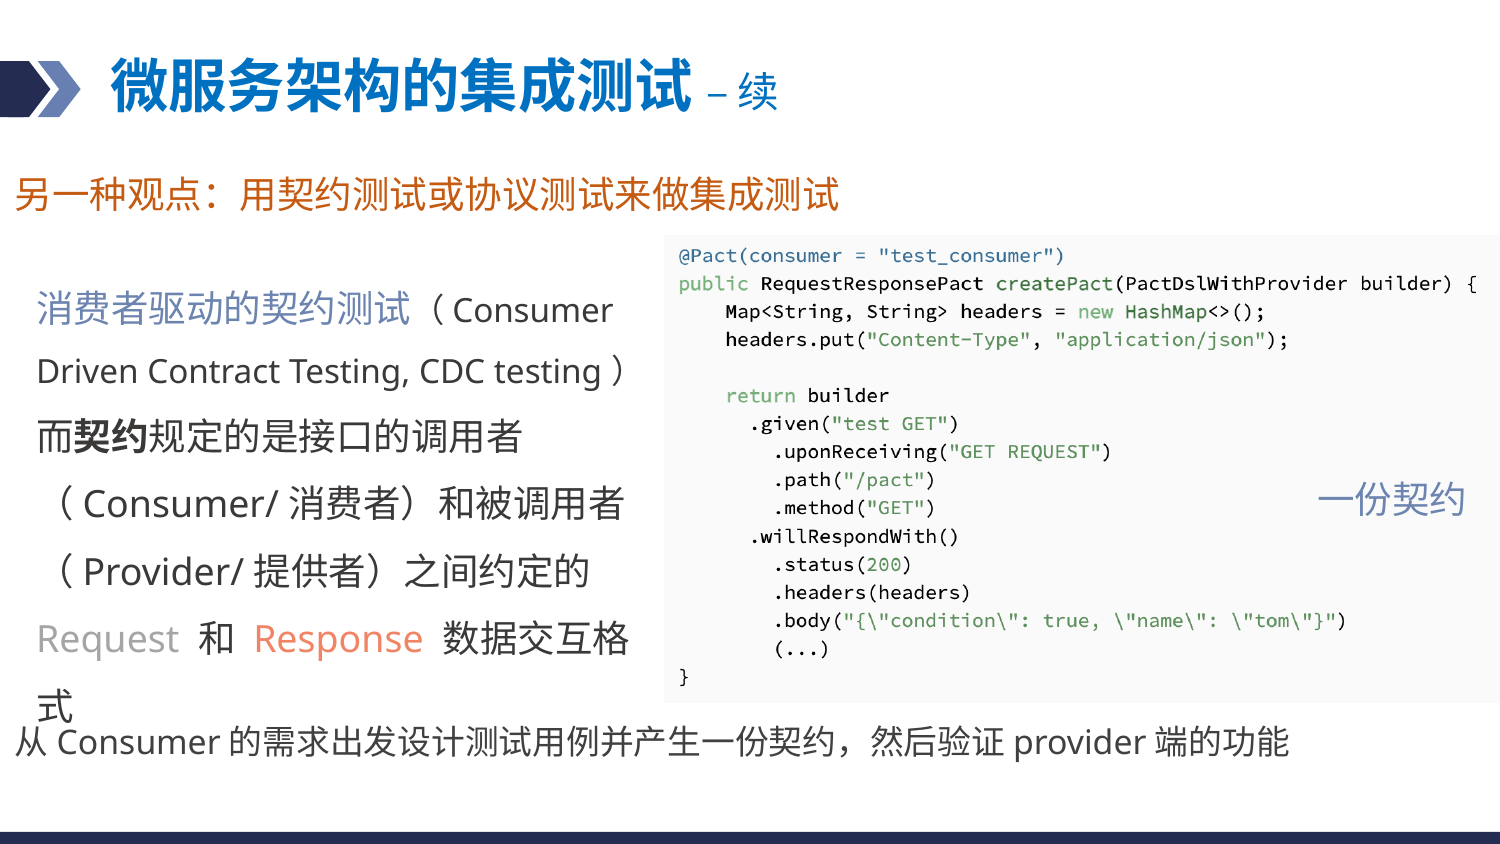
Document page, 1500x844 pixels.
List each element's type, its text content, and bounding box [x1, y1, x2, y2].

title 微服务架构的集成测试 – 续 [95, 46, 1303, 132]
text_box 消费者驱动的契约测试（Consumer Driven Contract Testing, CDC testing） 而契约规定的是接口的调用者（Consumer/消费者）和被调用者（Provider/提供者）之间约定的 Request 和 Response 数据交互格式 [21, 255, 672, 713]
text_box 另一种观点：用契约测试或协议测试来做集成测试 [0, 163, 956, 224]
picture [663, 235, 1500, 703]
text_box 从Consumer的需求出发设计测试用例并产生一份契约，然后验证provider端的功能 [0, 713, 1362, 769]
